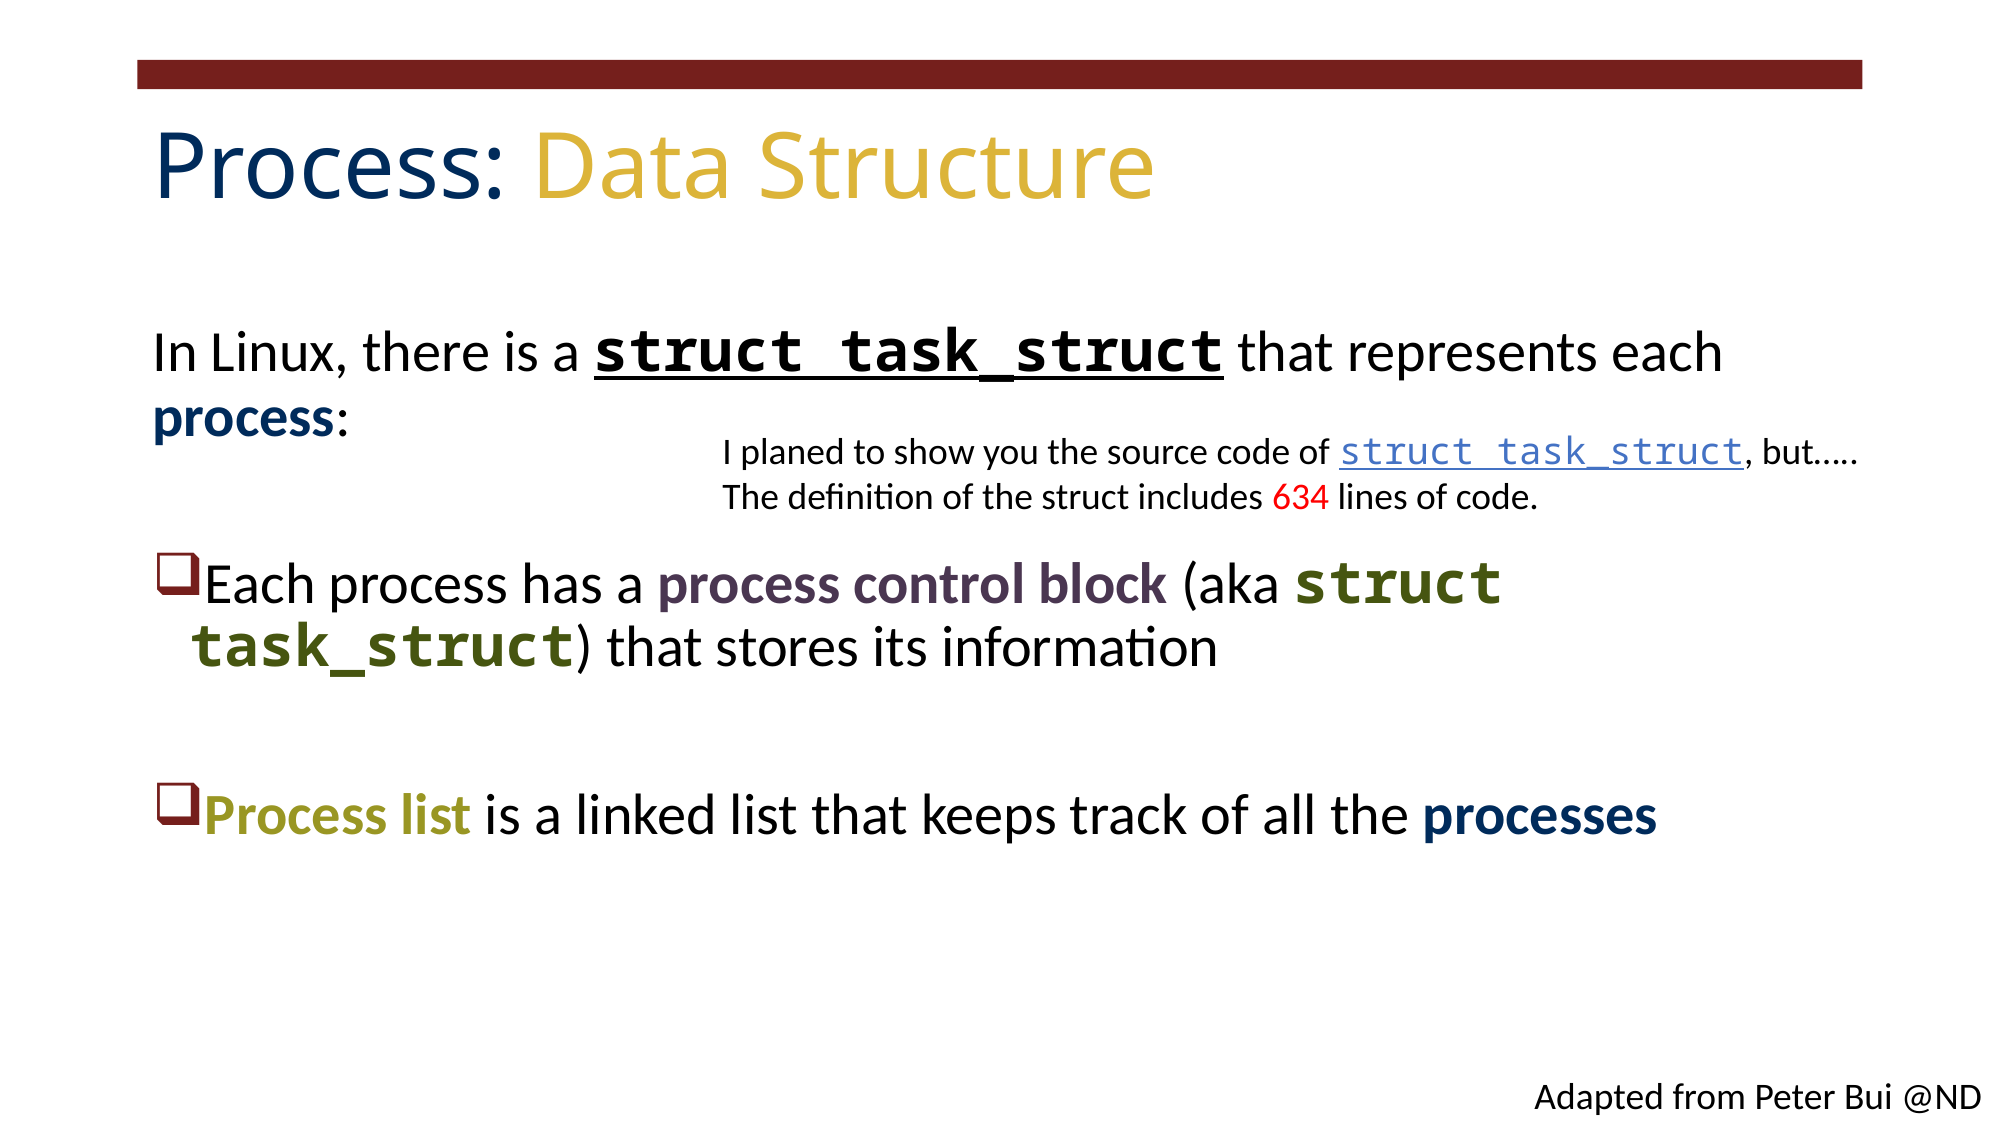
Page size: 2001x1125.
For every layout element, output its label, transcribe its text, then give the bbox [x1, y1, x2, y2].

list In Linux, there is a struct task_struct that represents each process: Each process has a process control block (aka struct task_struct) that stores its information Process list is a linked list that keeps track of all the processes [137, 299, 1863, 1103]
text_box I planed to show you the source code of struct task_struct, but….. The definition of the struct includes 634 lines of code. [707, 419, 1874, 525]
text_box Adapted from Peter Bui @ND [1519, 1064, 1998, 1125]
title Process: Data Structure [137, 59, 1863, 278]
